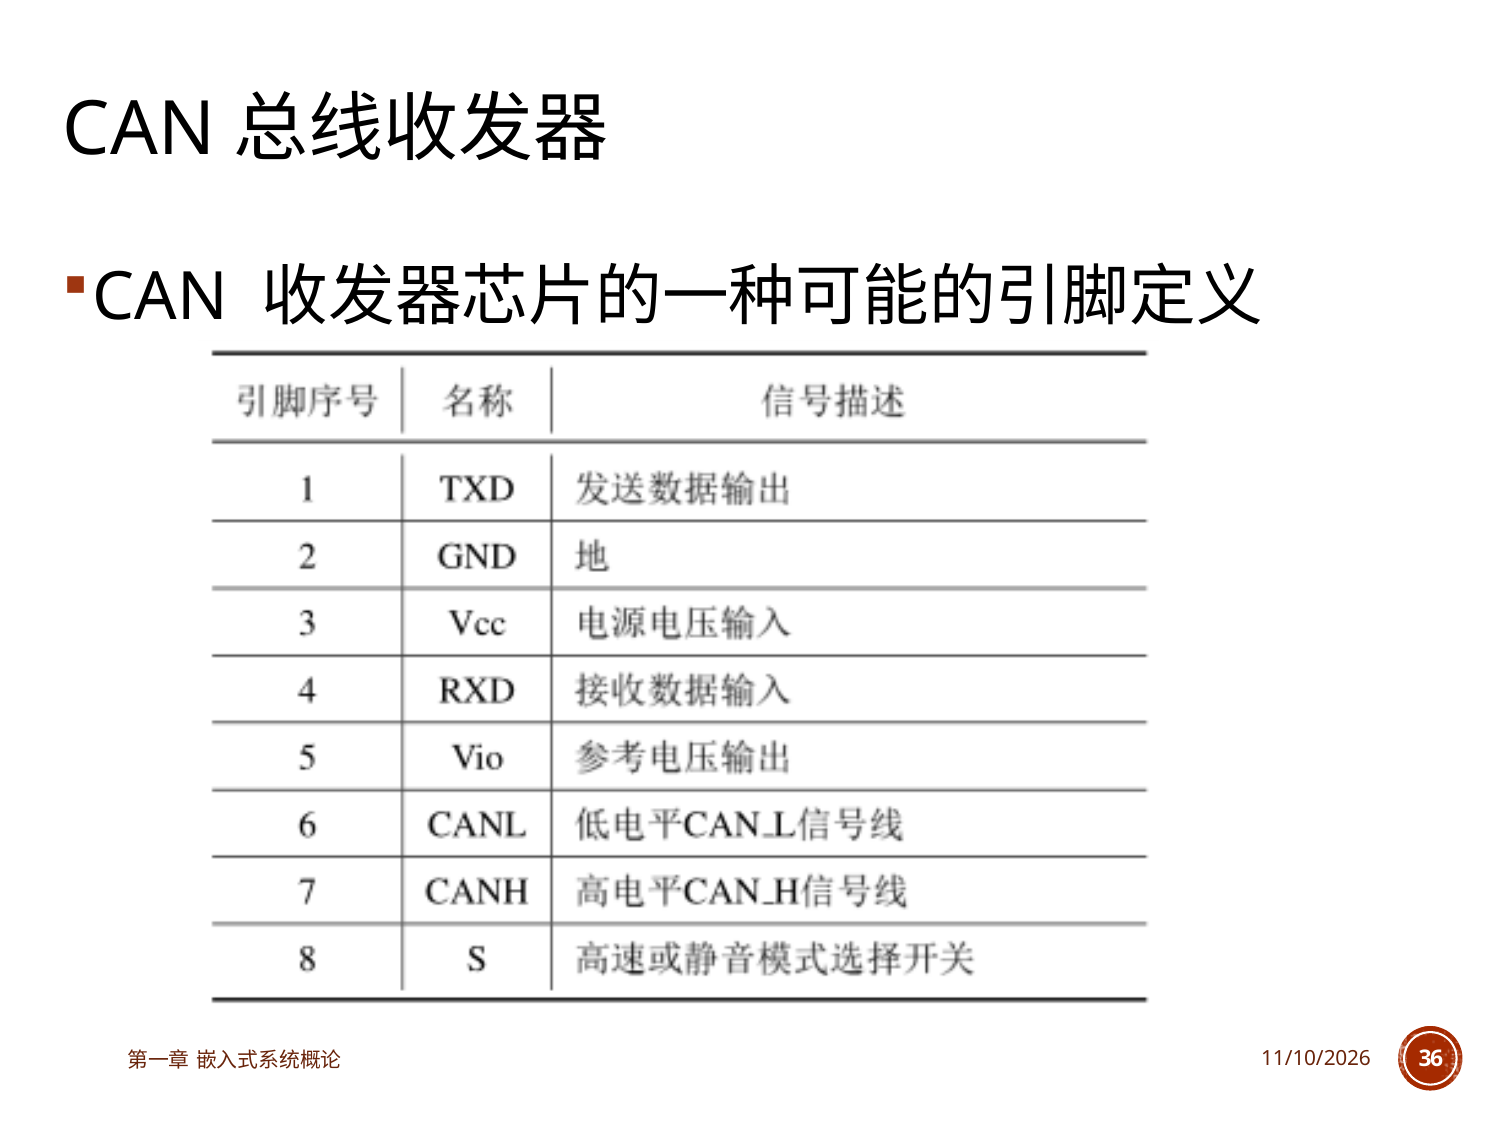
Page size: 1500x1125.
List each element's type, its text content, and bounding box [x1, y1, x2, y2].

list CAN 收发器芯片的一种可能的引脚定义 [47, 228, 1471, 1013]
footer 第一章 嵌入式系统概论 [112, 1028, 891, 1089]
slide_number 36 [1391, 1028, 1471, 1089]
title CAN总线收发器 [47, 46, 1471, 215]
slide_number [982, 1028, 1386, 1089]
picture [198, 339, 1159, 1013]
